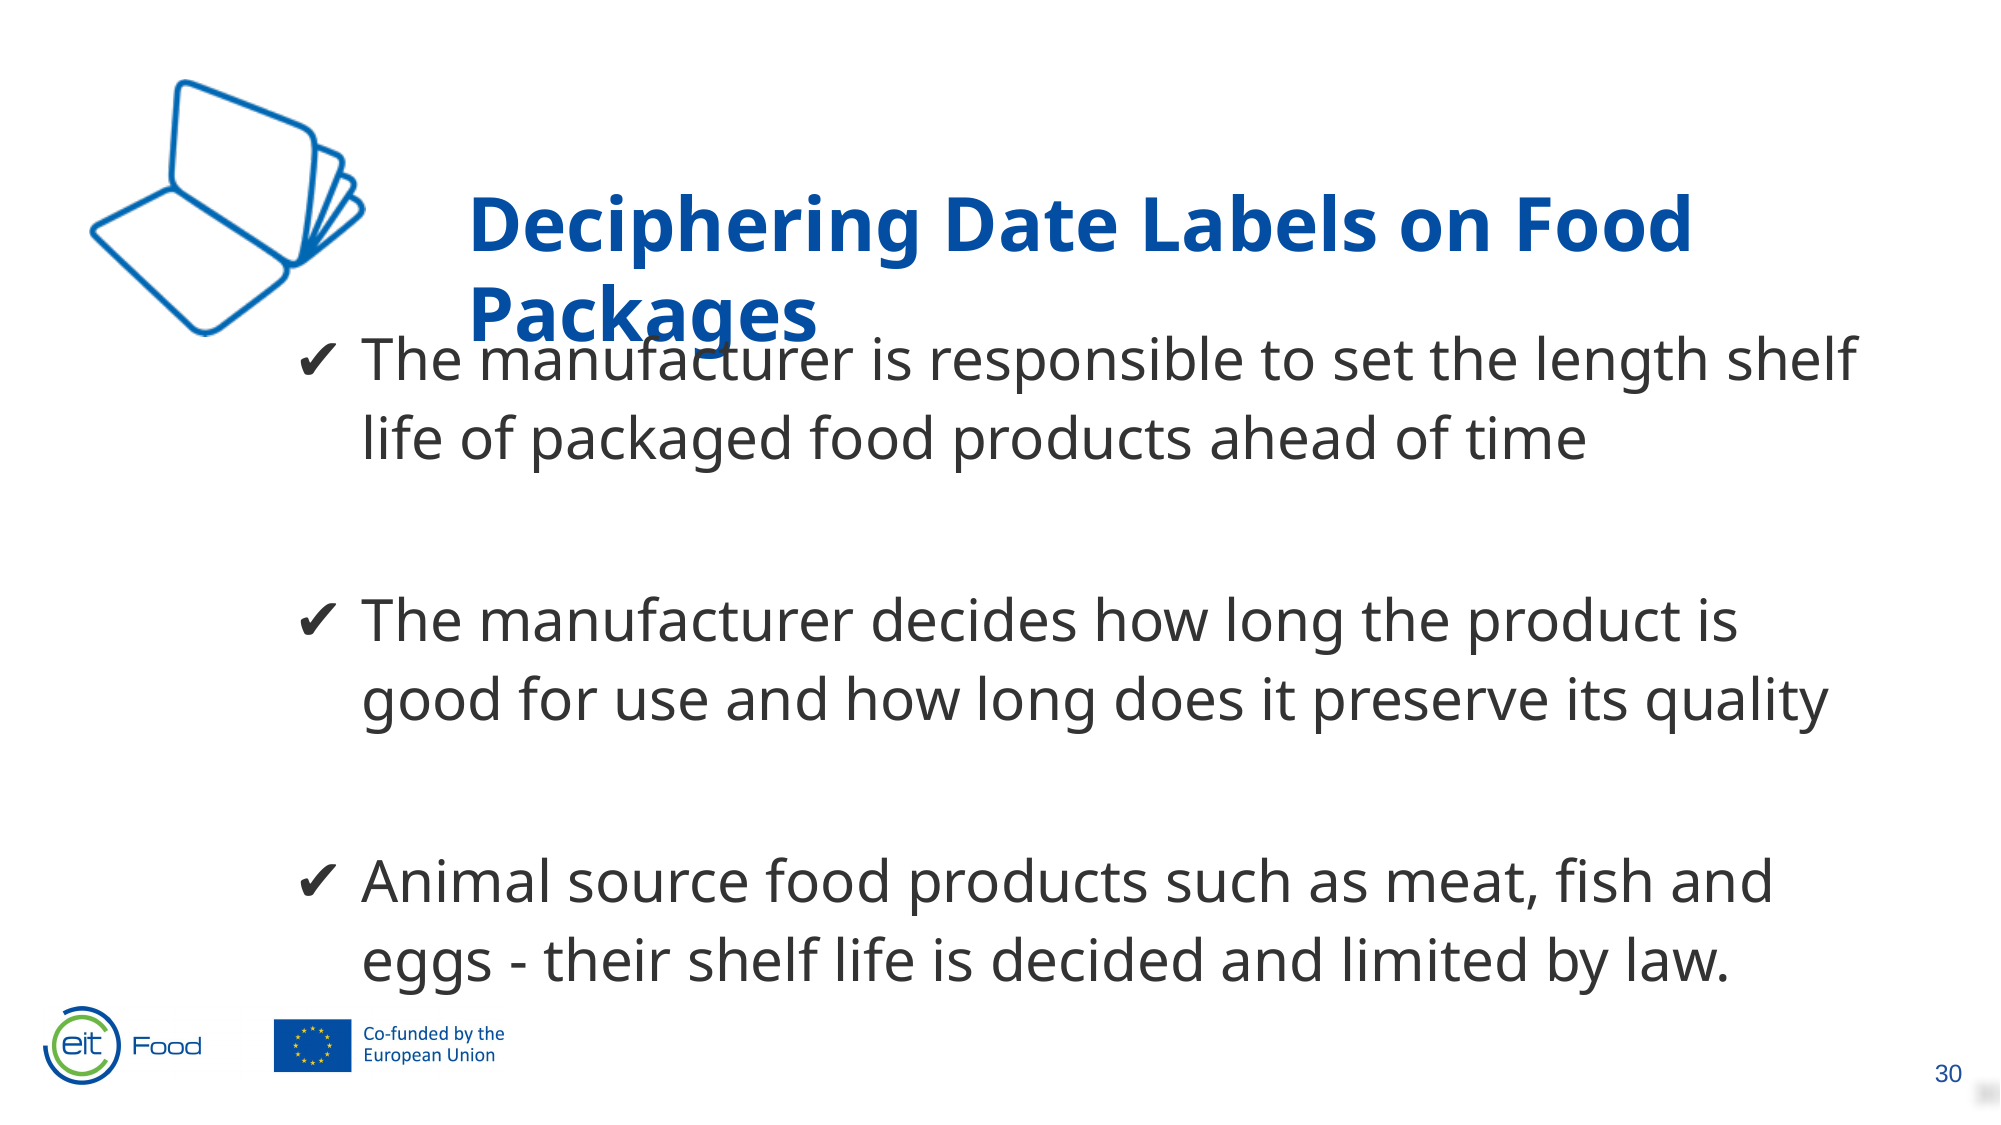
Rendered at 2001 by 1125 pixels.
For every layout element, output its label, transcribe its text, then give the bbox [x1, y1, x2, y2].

list Deciphering Date Labels on Food Packages [452, 168, 1902, 299]
picture [43, 1006, 504, 1085]
text_box The manufacturer is responsible to set the length shelf life of packaged food products ahead of time The manufacturer decides how long the product is good for use and how long does it preserve its quality Animal source food products such as meat, fish and eggs - their shelf life is decided and limited by law. [271, 298, 1881, 1008]
picture [89, 79, 366, 337]
slide_number ‹#› [1527, 1042, 1978, 1103]
